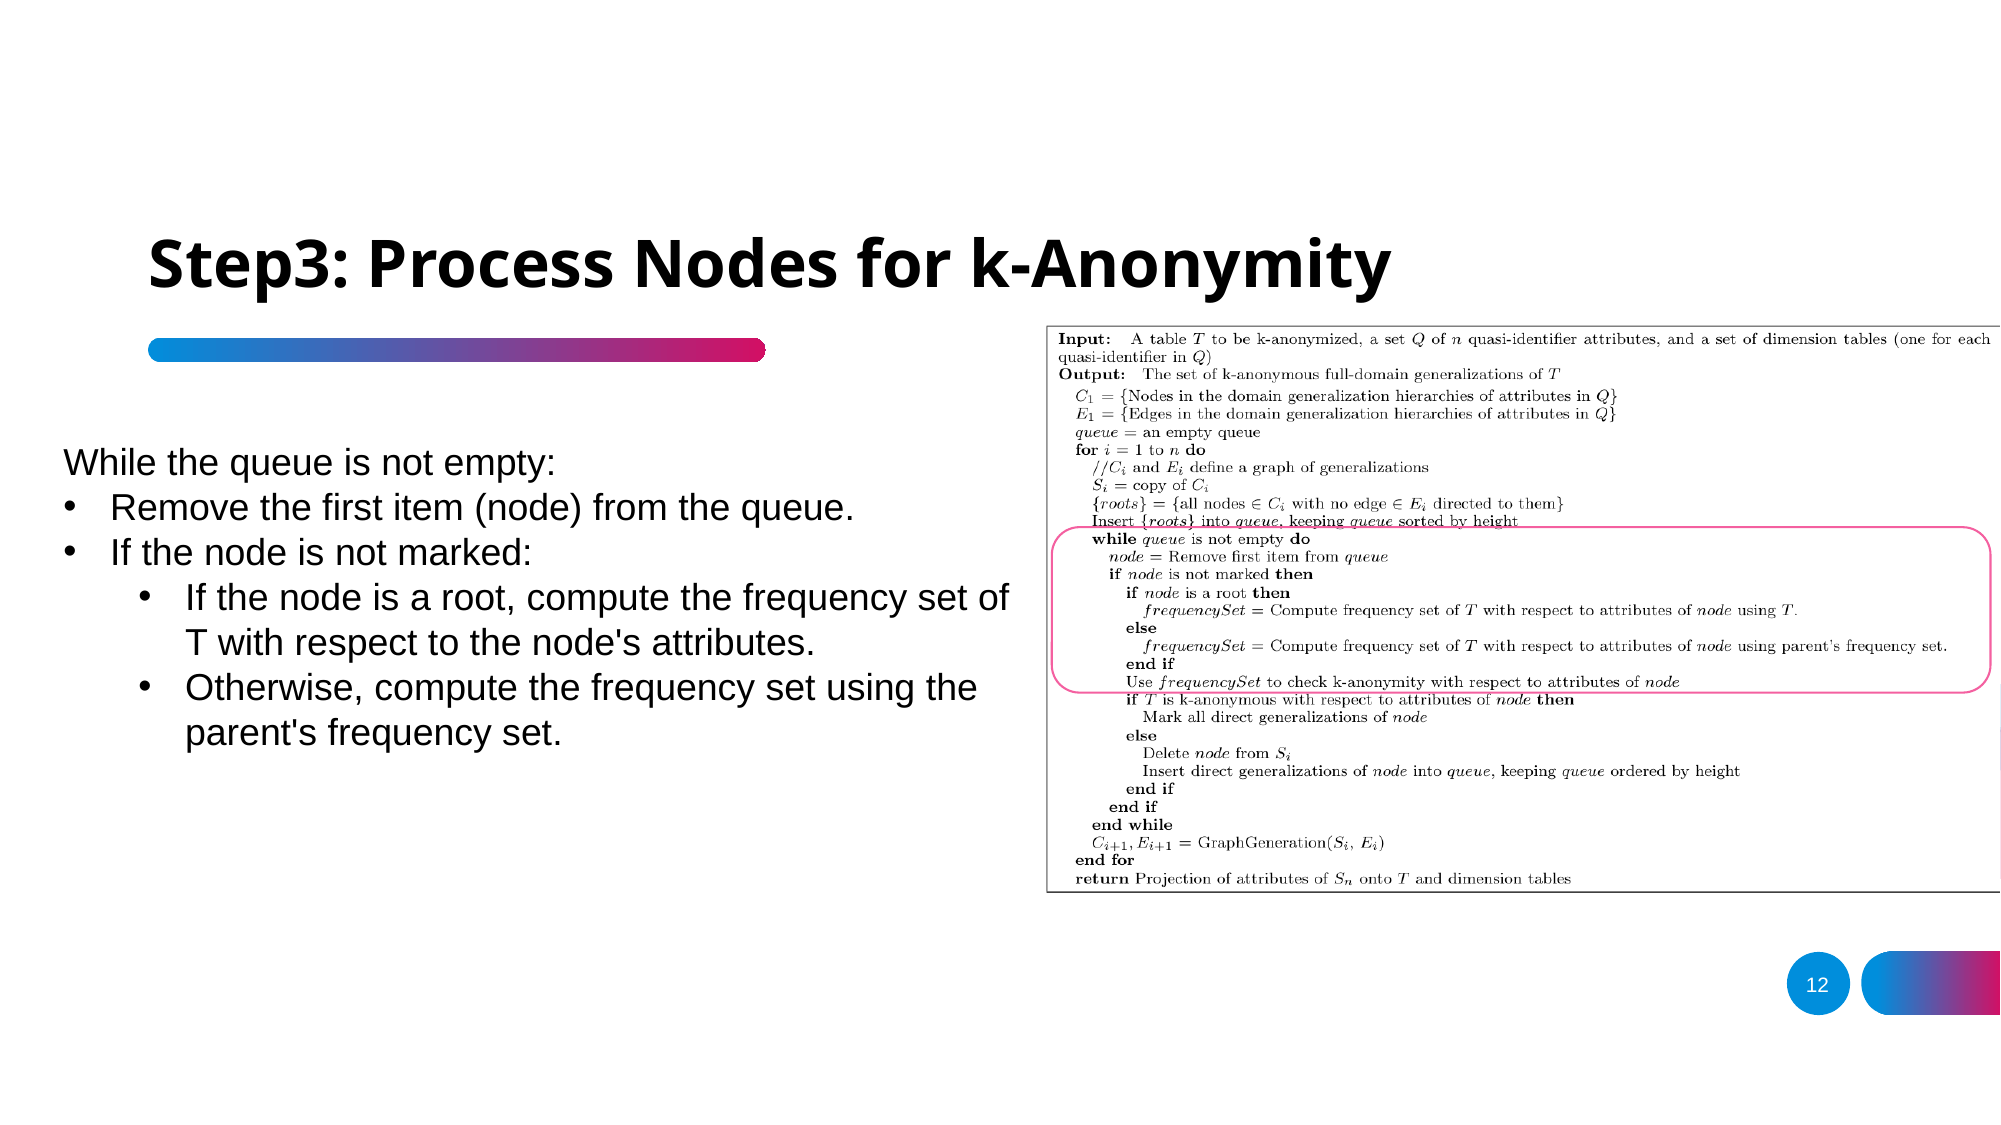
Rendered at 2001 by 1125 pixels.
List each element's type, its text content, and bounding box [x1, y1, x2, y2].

title Step3: Process Nodes for k-Anonymity [133, 202, 1682, 331]
picture [1041, 318, 2001, 897]
text_box While the queue is not empty: Remove the first item (node) from the queue. If the node is not marked: If the node is a root, compute the frequency set of T with respect to the node's attributes. Otherwise, compute the frequency set using the parent's frequency set. [48, 430, 1041, 761]
slide_number 12 [1772, 954, 1863, 1015]
